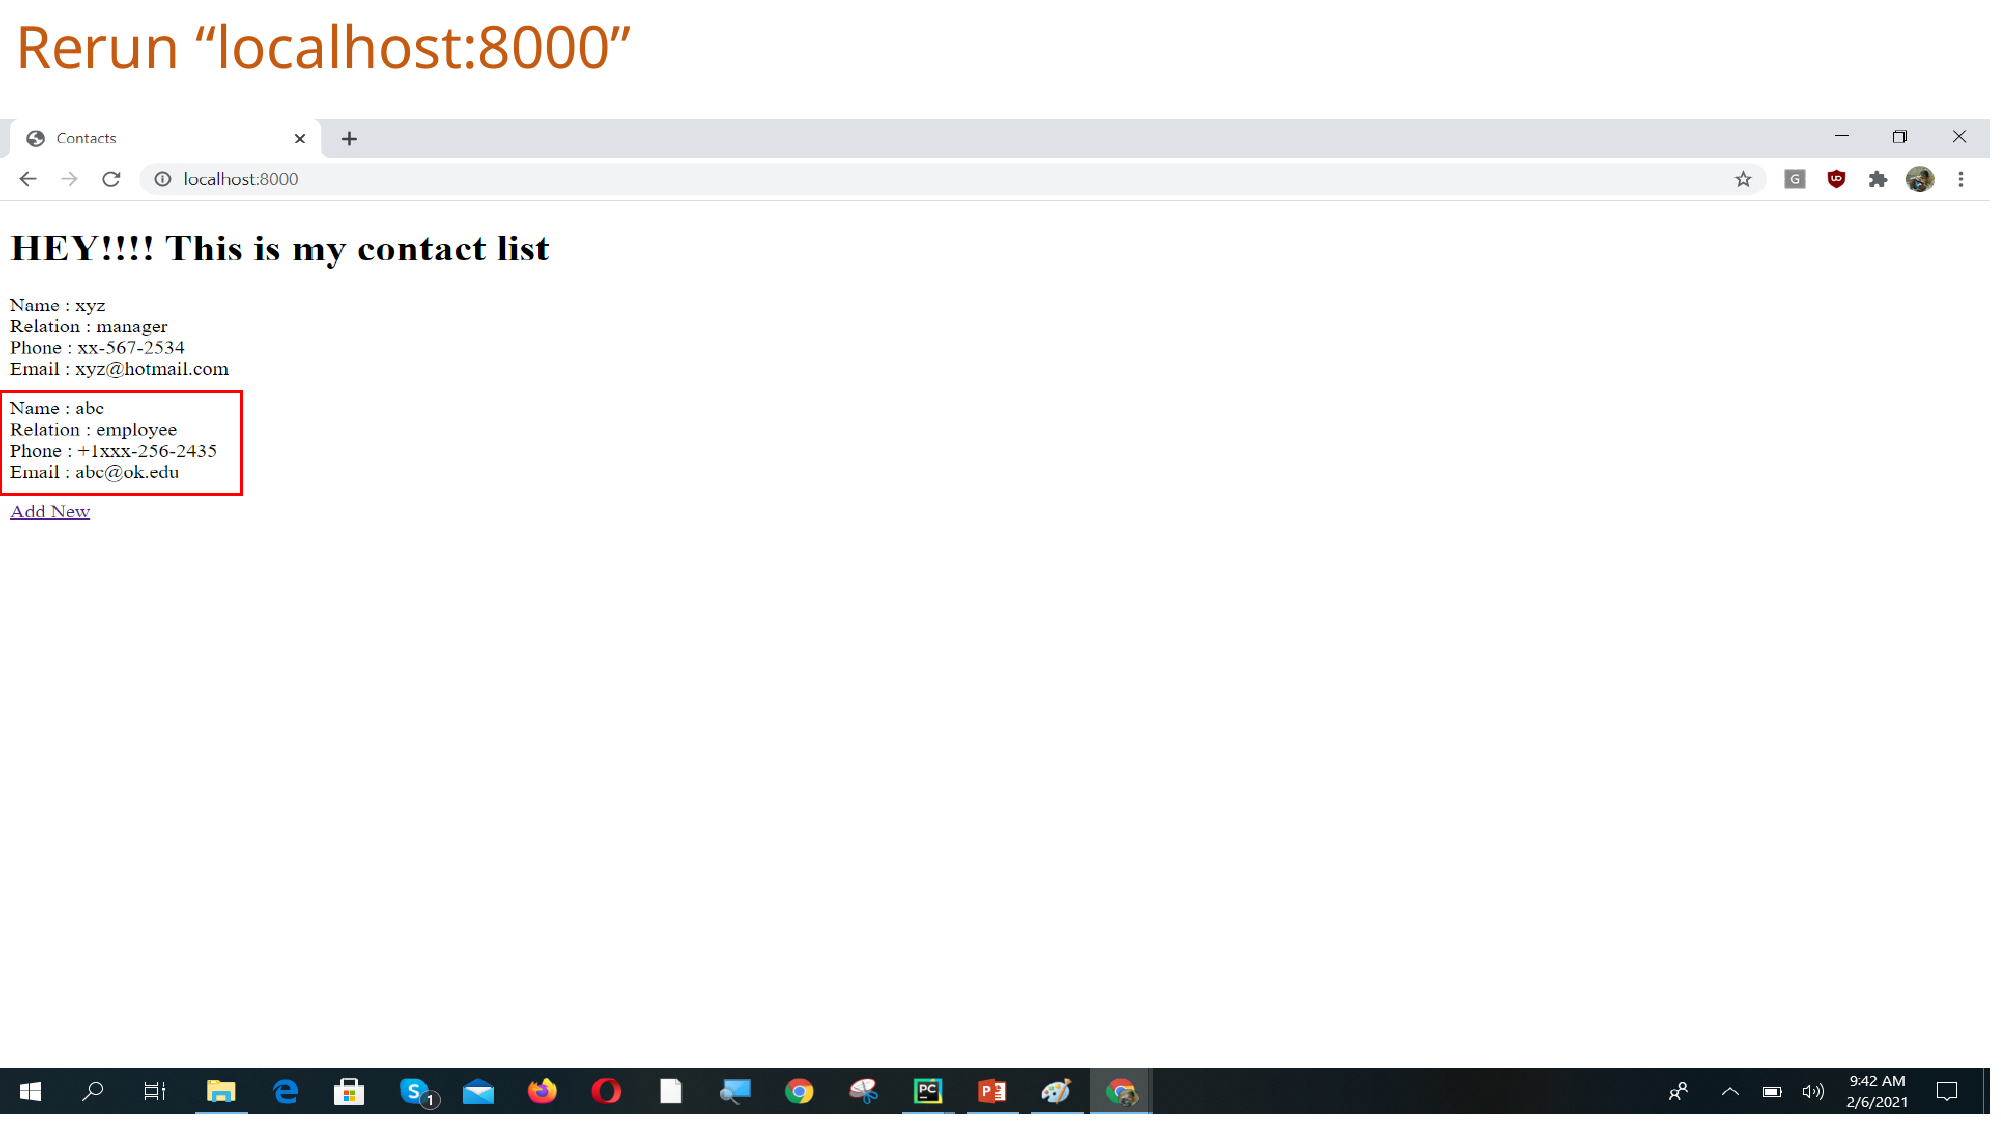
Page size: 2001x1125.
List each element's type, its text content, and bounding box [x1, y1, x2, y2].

title Rerun “localhost:8000” [0, 0, 1725, 100]
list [0, 119, 1990, 1114]
